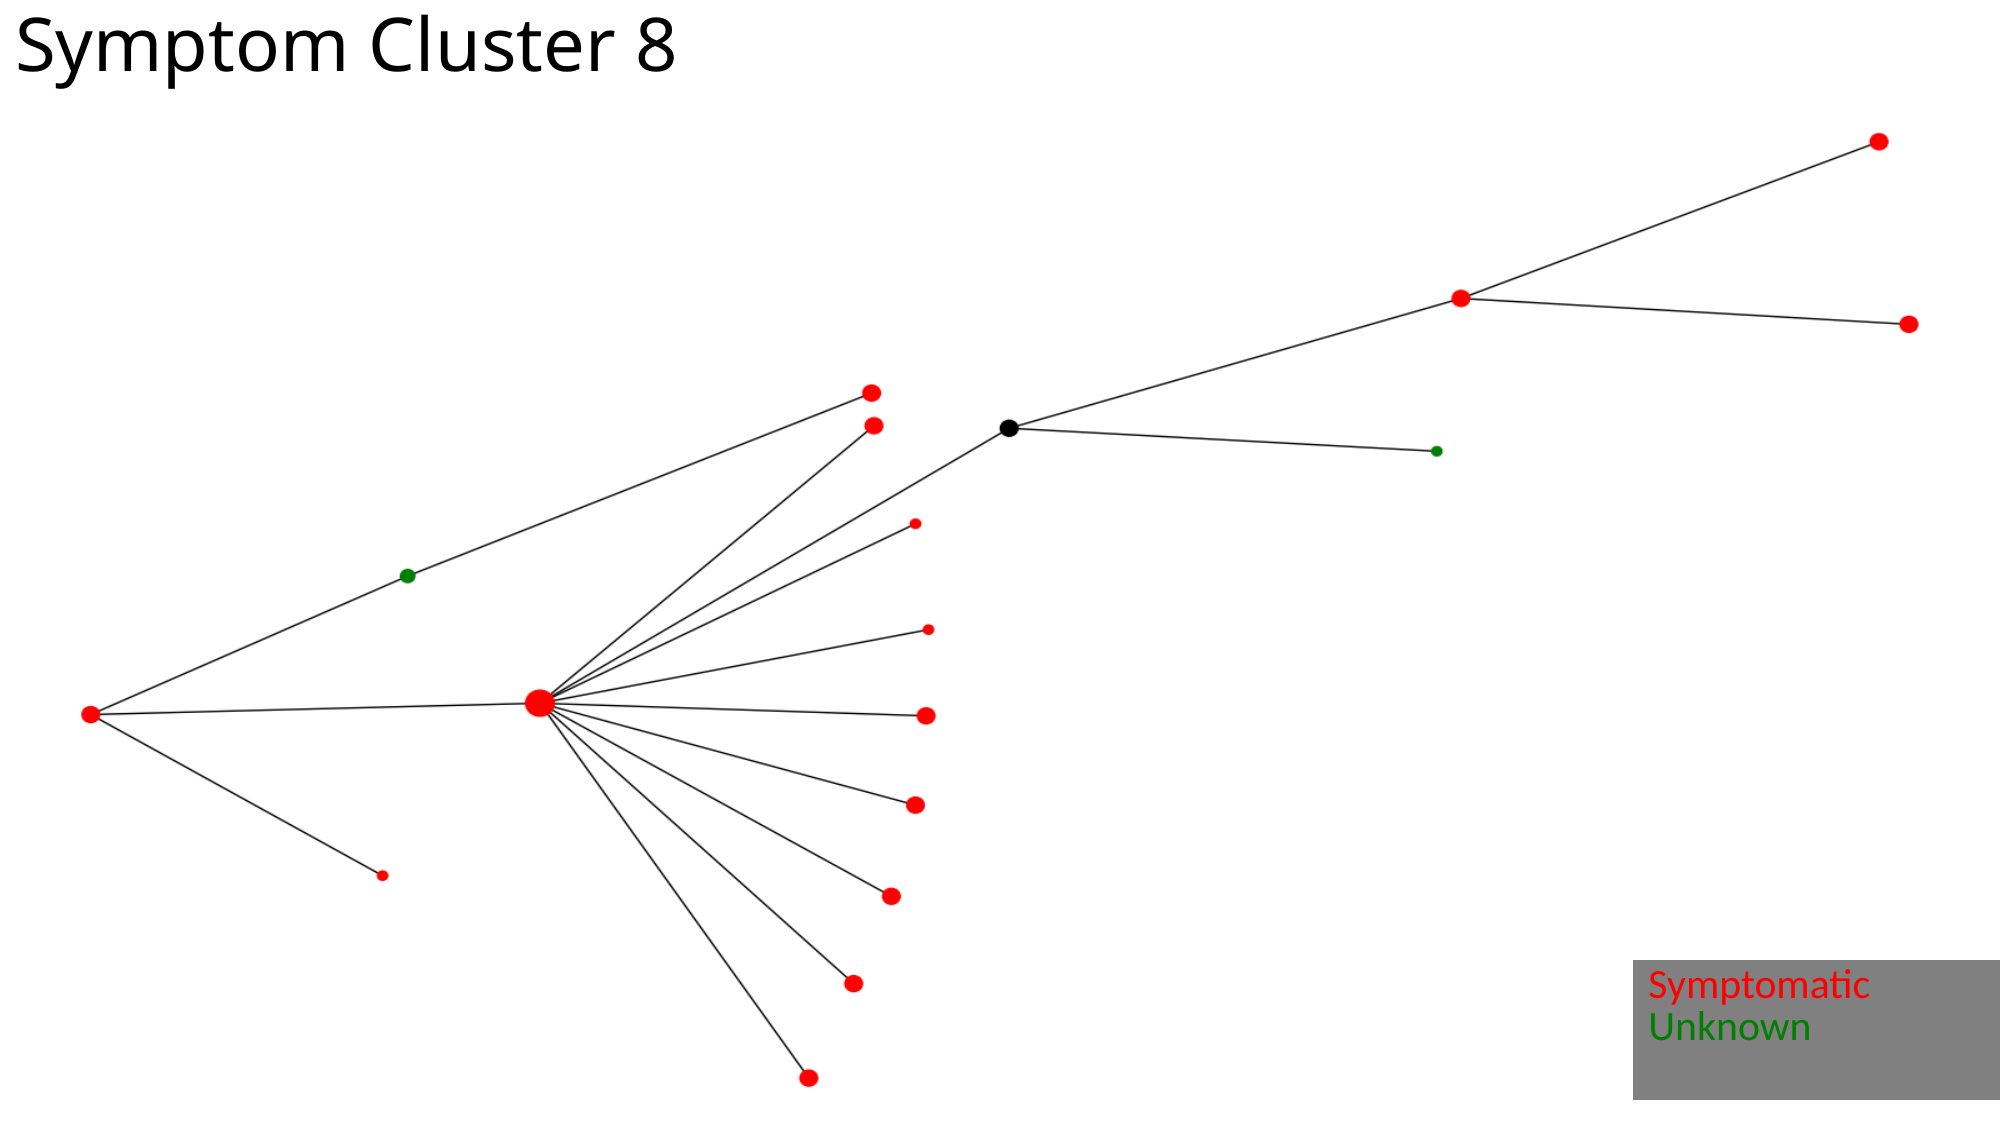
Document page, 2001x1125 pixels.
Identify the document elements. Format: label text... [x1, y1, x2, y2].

picture [0, 95, 2000, 1125]
title Symptom Cluster 8 [0, 0, 1725, 95]
